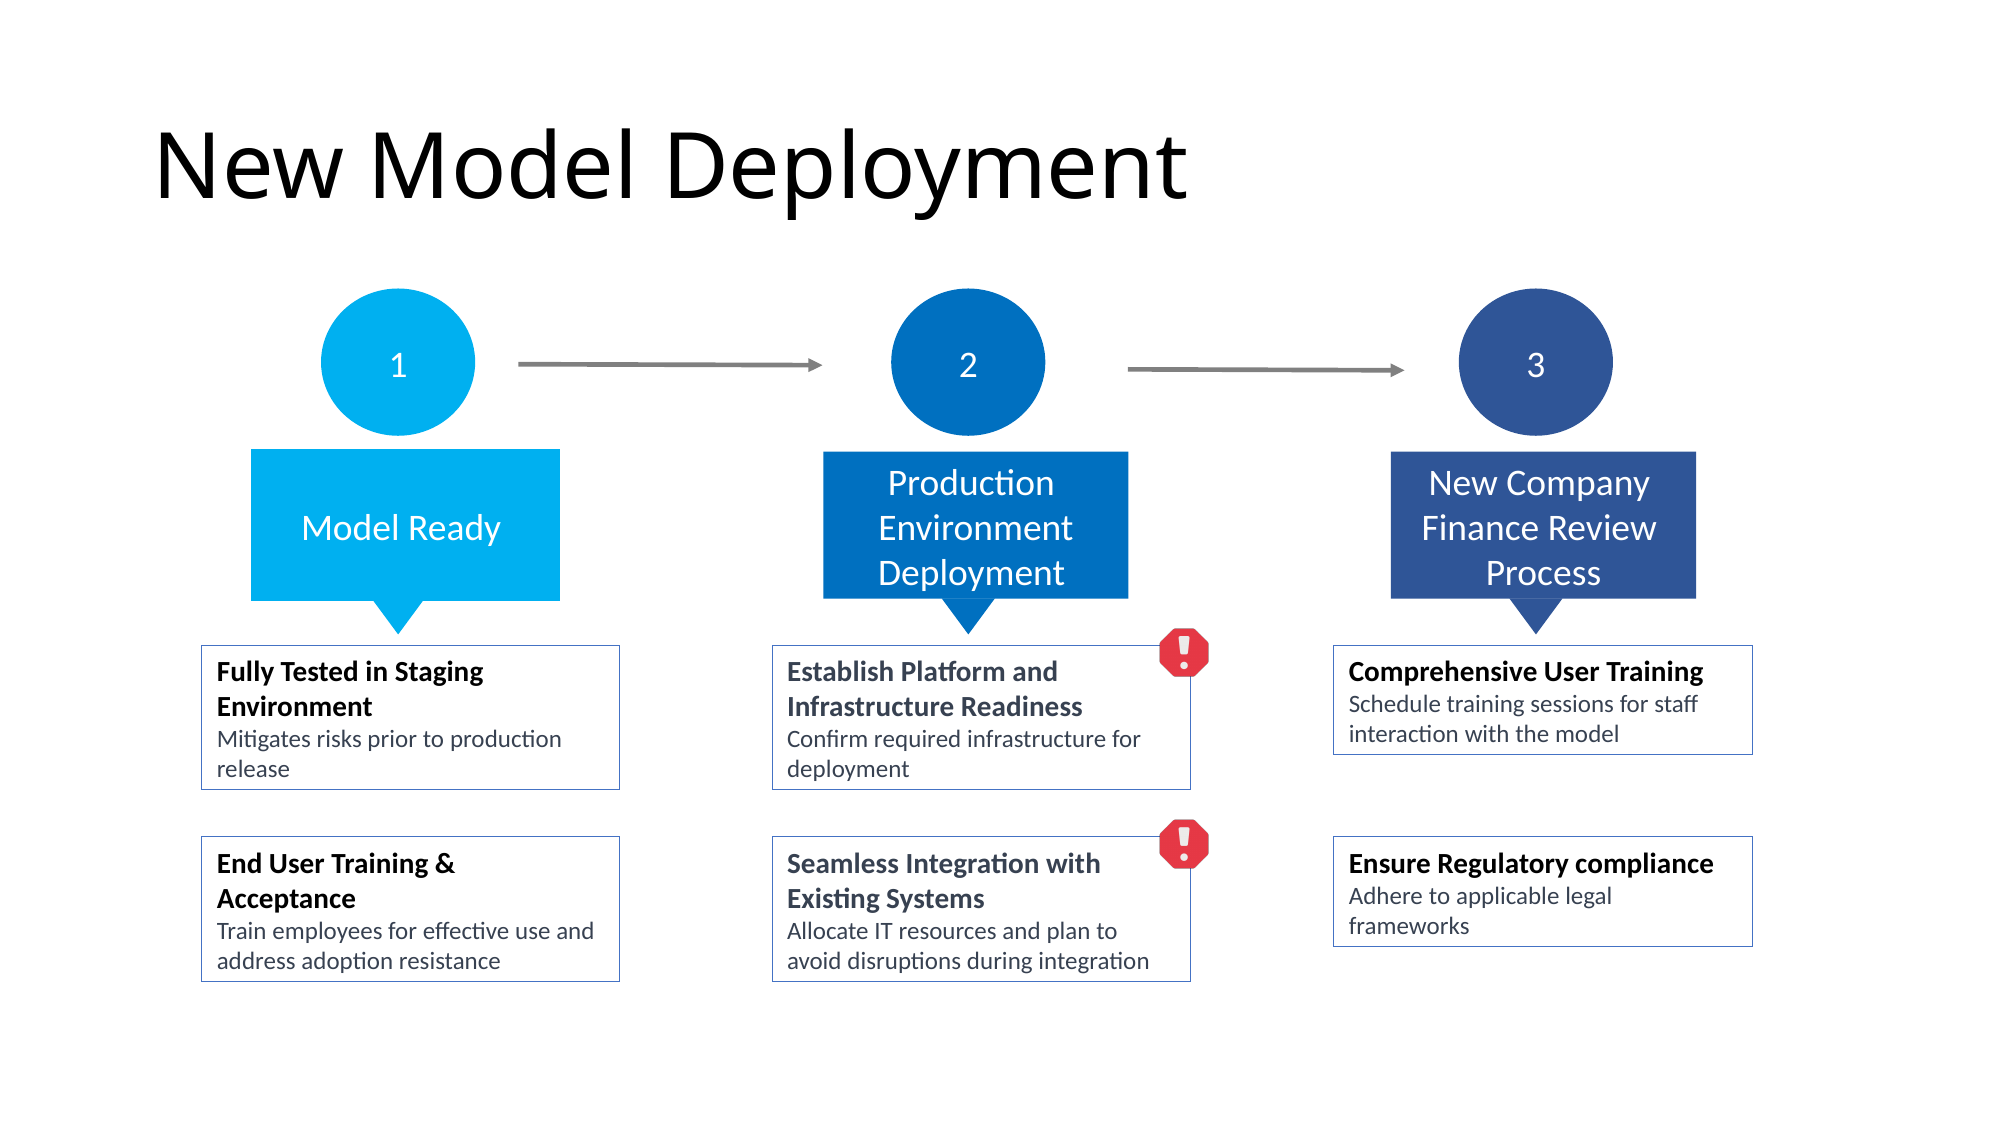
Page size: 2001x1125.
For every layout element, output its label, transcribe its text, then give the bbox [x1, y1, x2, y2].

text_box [253, 288, 559, 635]
picture [1154, 814, 1214, 874]
text_box Fully Tested in Staging Environment Mitigates risks prior to production release [201, 645, 620, 790]
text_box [823, 288, 1129, 635]
text_box Ensure Regulatory compliance Adhere to applicable legal frameworks [1333, 836, 1753, 947]
text_box Establish Platform and Infrastructure Readiness Confirm required infrastructure for deployment [772, 645, 1191, 790]
title New Model Deployment [137, 59, 1863, 278]
text_box Seamless Integration with Existing Systems Allocate IT resources and plan to avoid disruptions during integration [772, 836, 1191, 982]
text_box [1390, 288, 1697, 635]
picture [1154, 623, 1214, 682]
text_box End User Training & Acceptance Train employees for effective use and address adoption resistance [201, 836, 620, 982]
text_box Comprehensive User Training Schedule training sessions for staff interaction with the model [1333, 645, 1753, 755]
